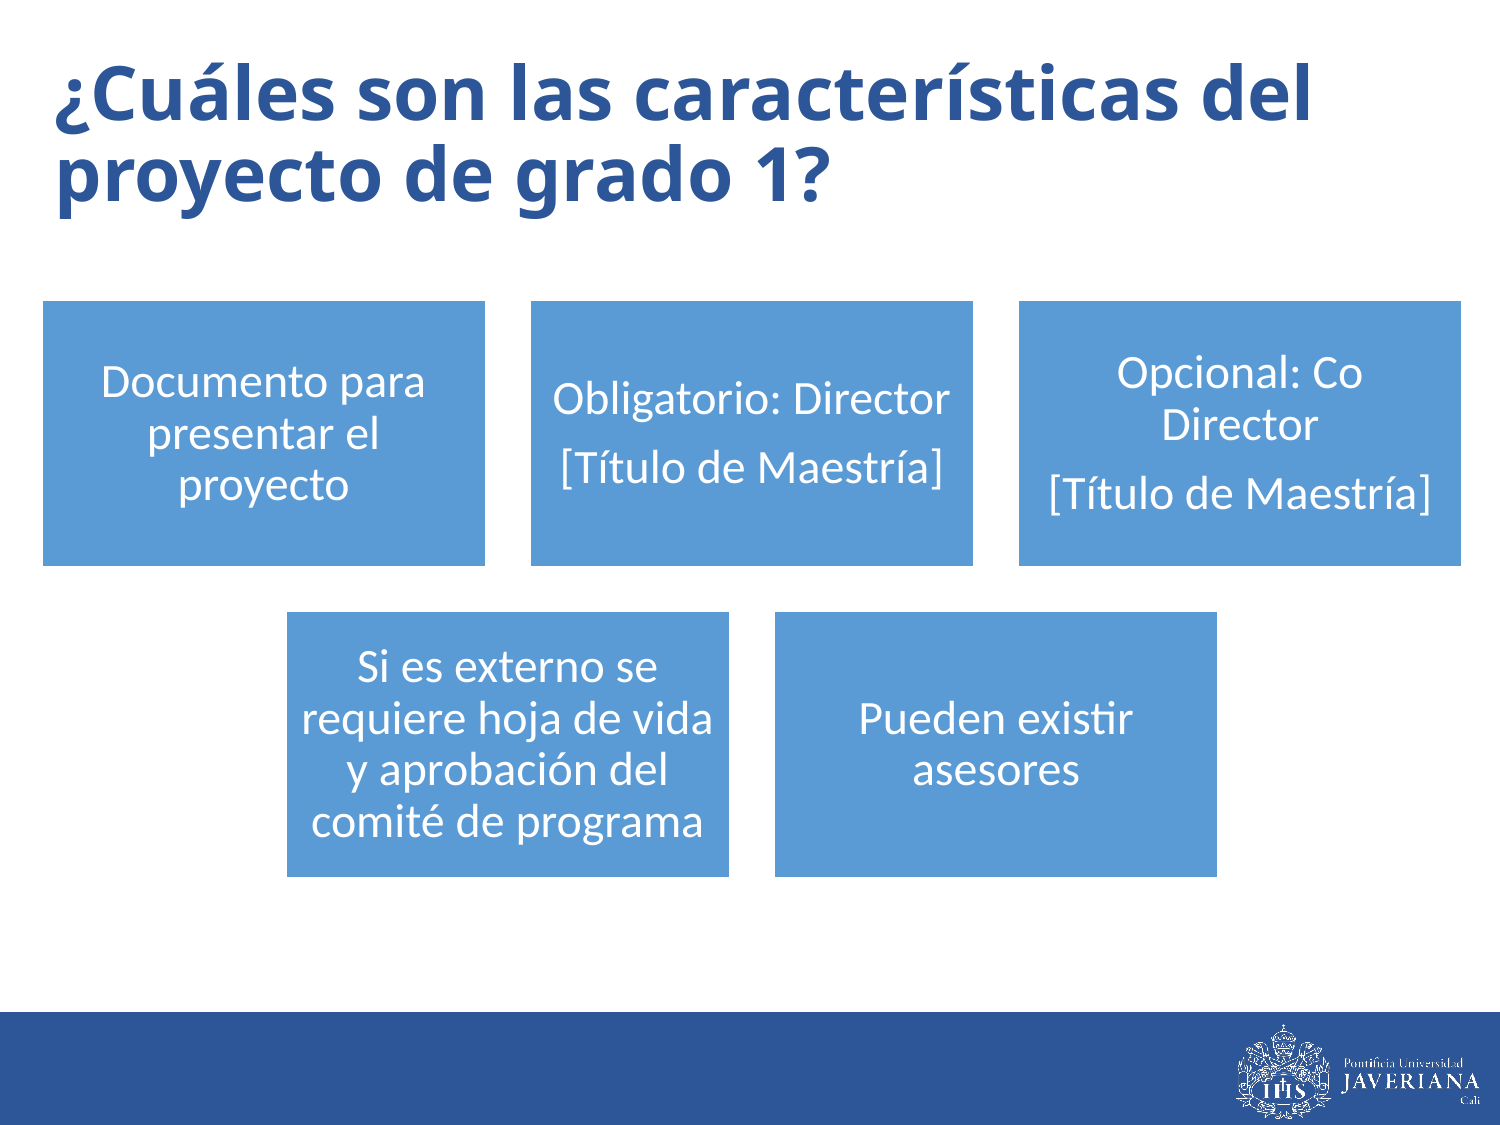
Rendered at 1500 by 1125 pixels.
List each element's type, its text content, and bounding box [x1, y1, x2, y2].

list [41, 262, 1463, 915]
picture [1236, 1024, 1480, 1119]
text_box ¿Cuáles son las características del proyecto de grado 1? [39, 28, 1461, 246]
